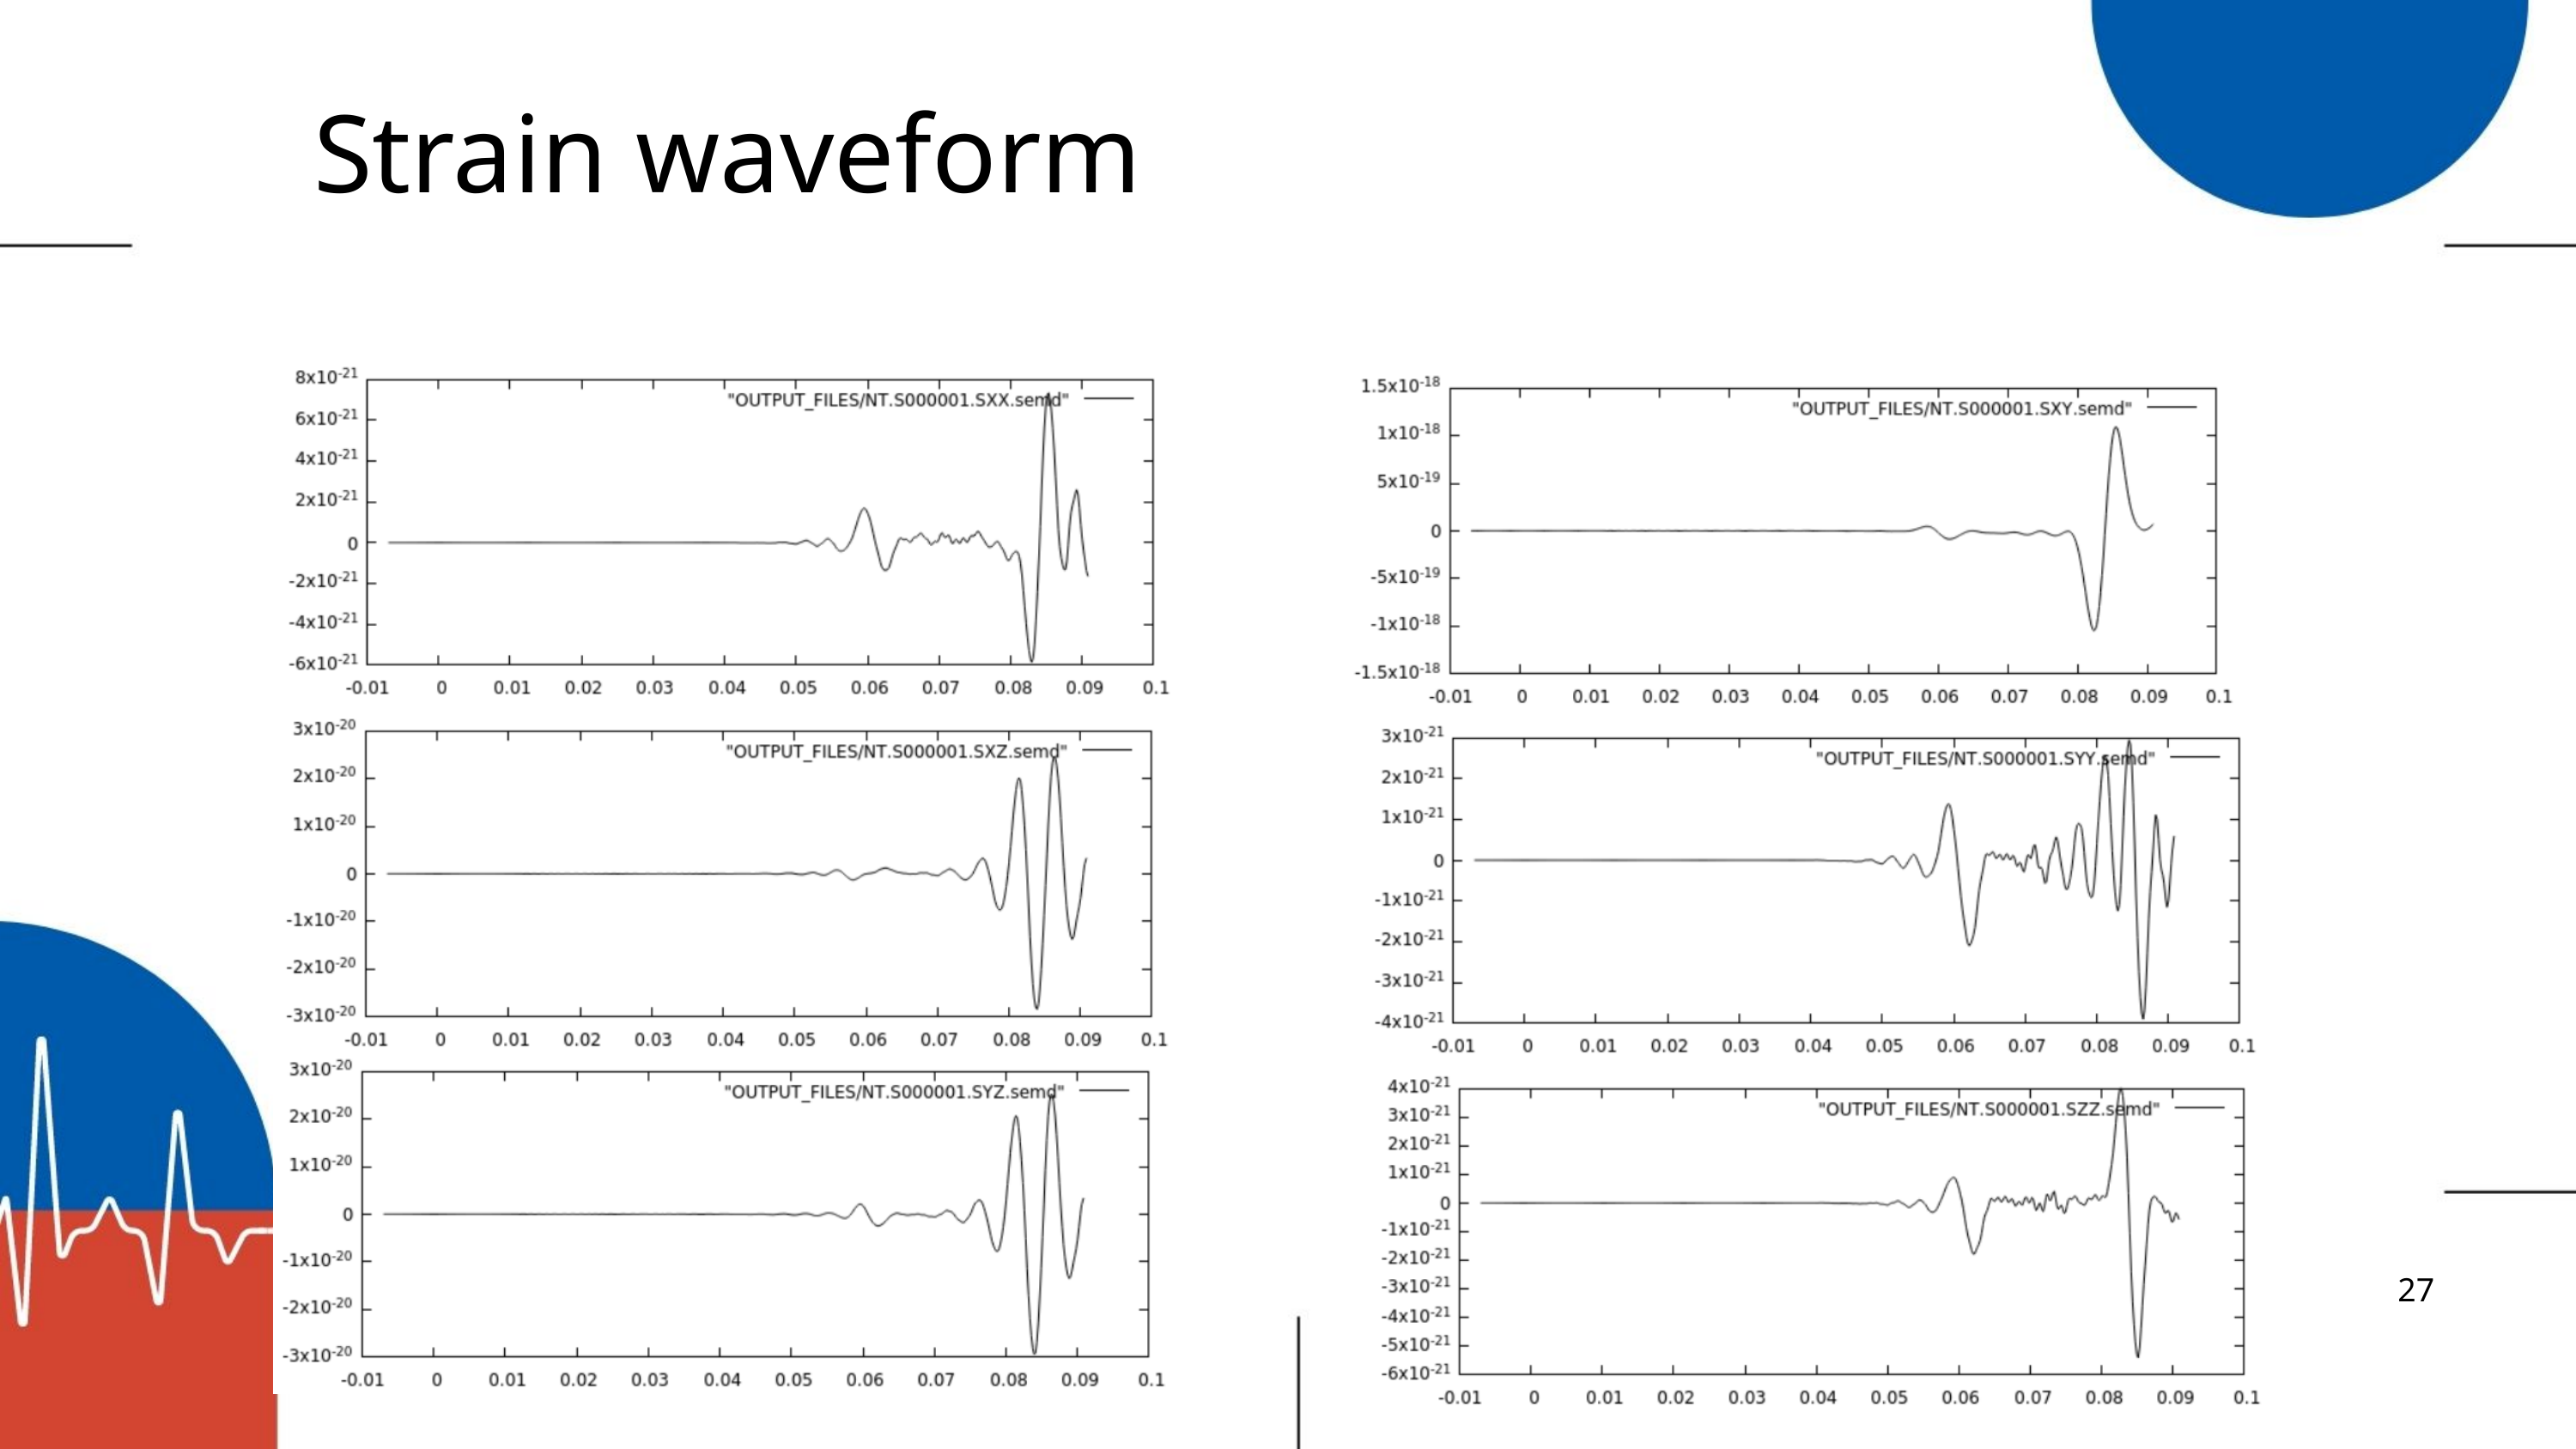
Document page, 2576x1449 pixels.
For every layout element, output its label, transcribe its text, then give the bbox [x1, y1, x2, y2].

title Strain waveform [301, 76, 2061, 239]
slide_number 27 [2263, 1266, 2448, 1318]
picture [0, 0, 2576, 1449]
